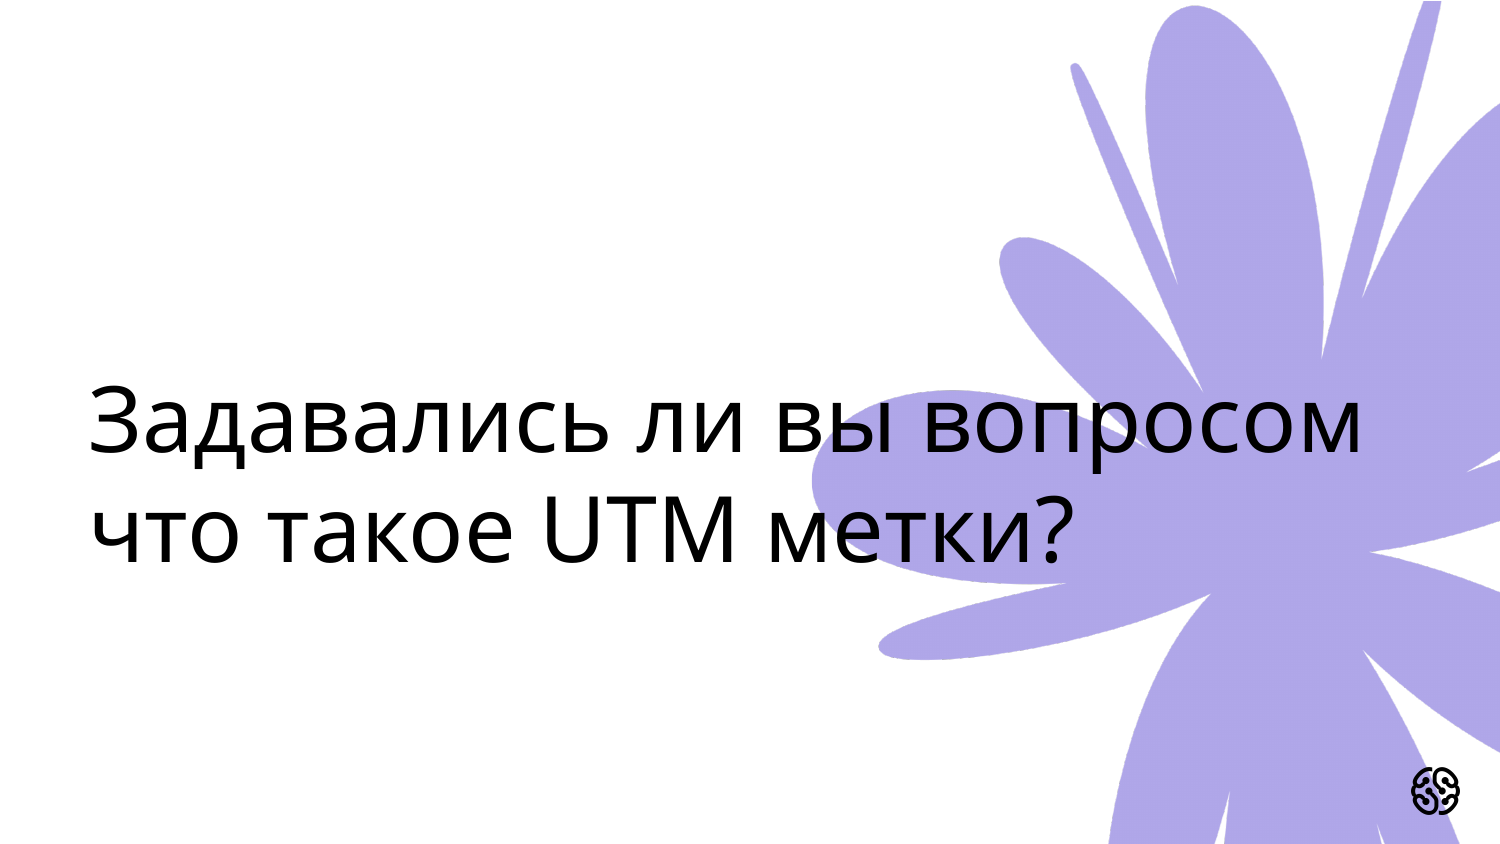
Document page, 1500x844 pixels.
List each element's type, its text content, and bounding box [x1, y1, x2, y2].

picture [811, 1, 1500, 844]
title Задавались ли вы вопросом что такое UTM метки? [88, 301, 1471, 597]
